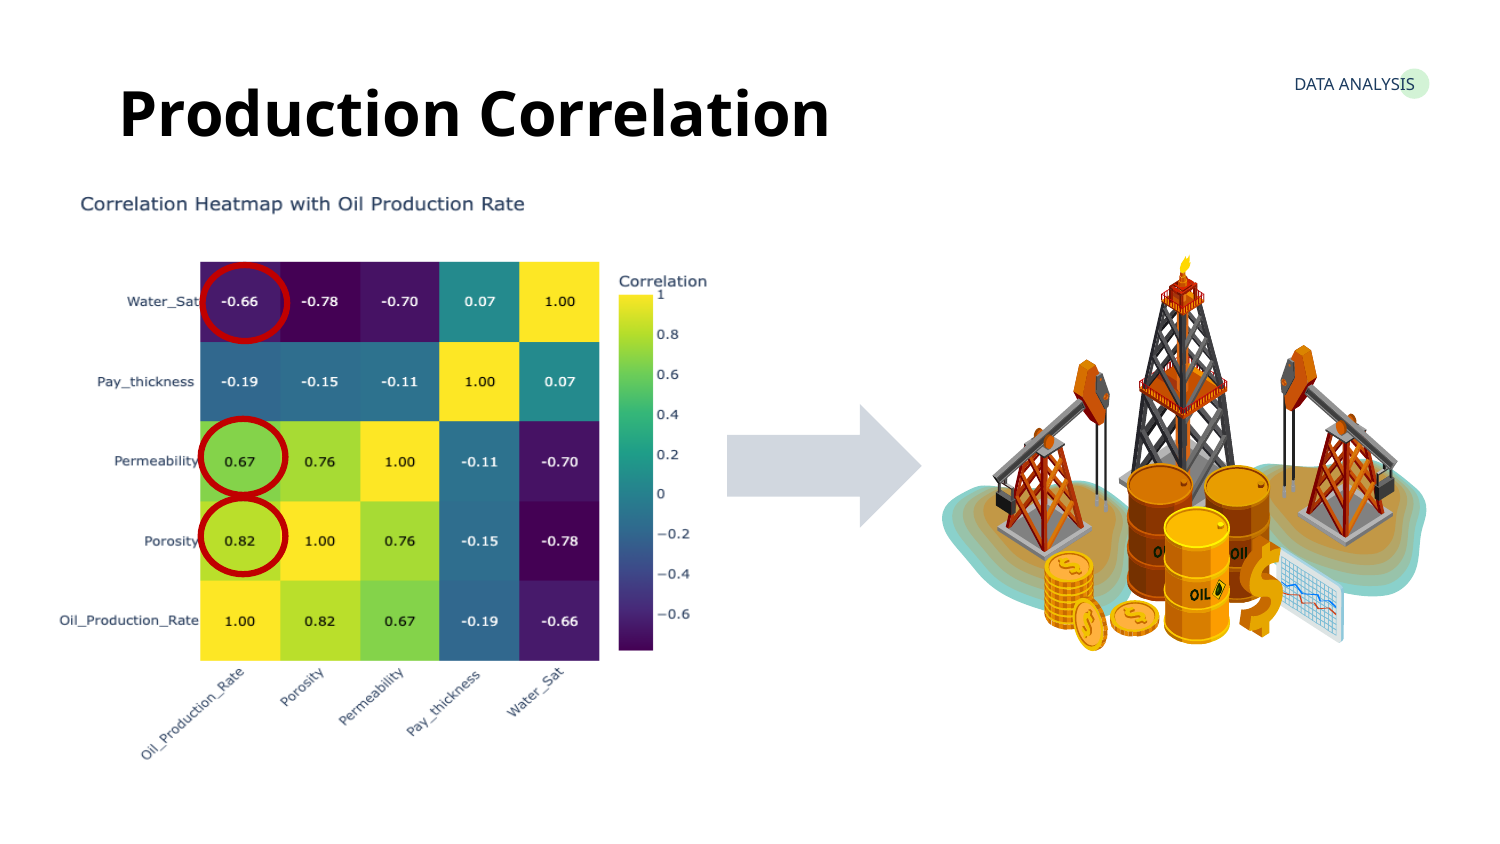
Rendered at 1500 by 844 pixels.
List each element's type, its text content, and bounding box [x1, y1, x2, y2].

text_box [1001, 68, 1432, 101]
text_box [938, 254, 1432, 692]
text_box [737, 403, 922, 528]
text_box Production Correlation [107, 68, 1001, 155]
picture [46, 158, 732, 776]
